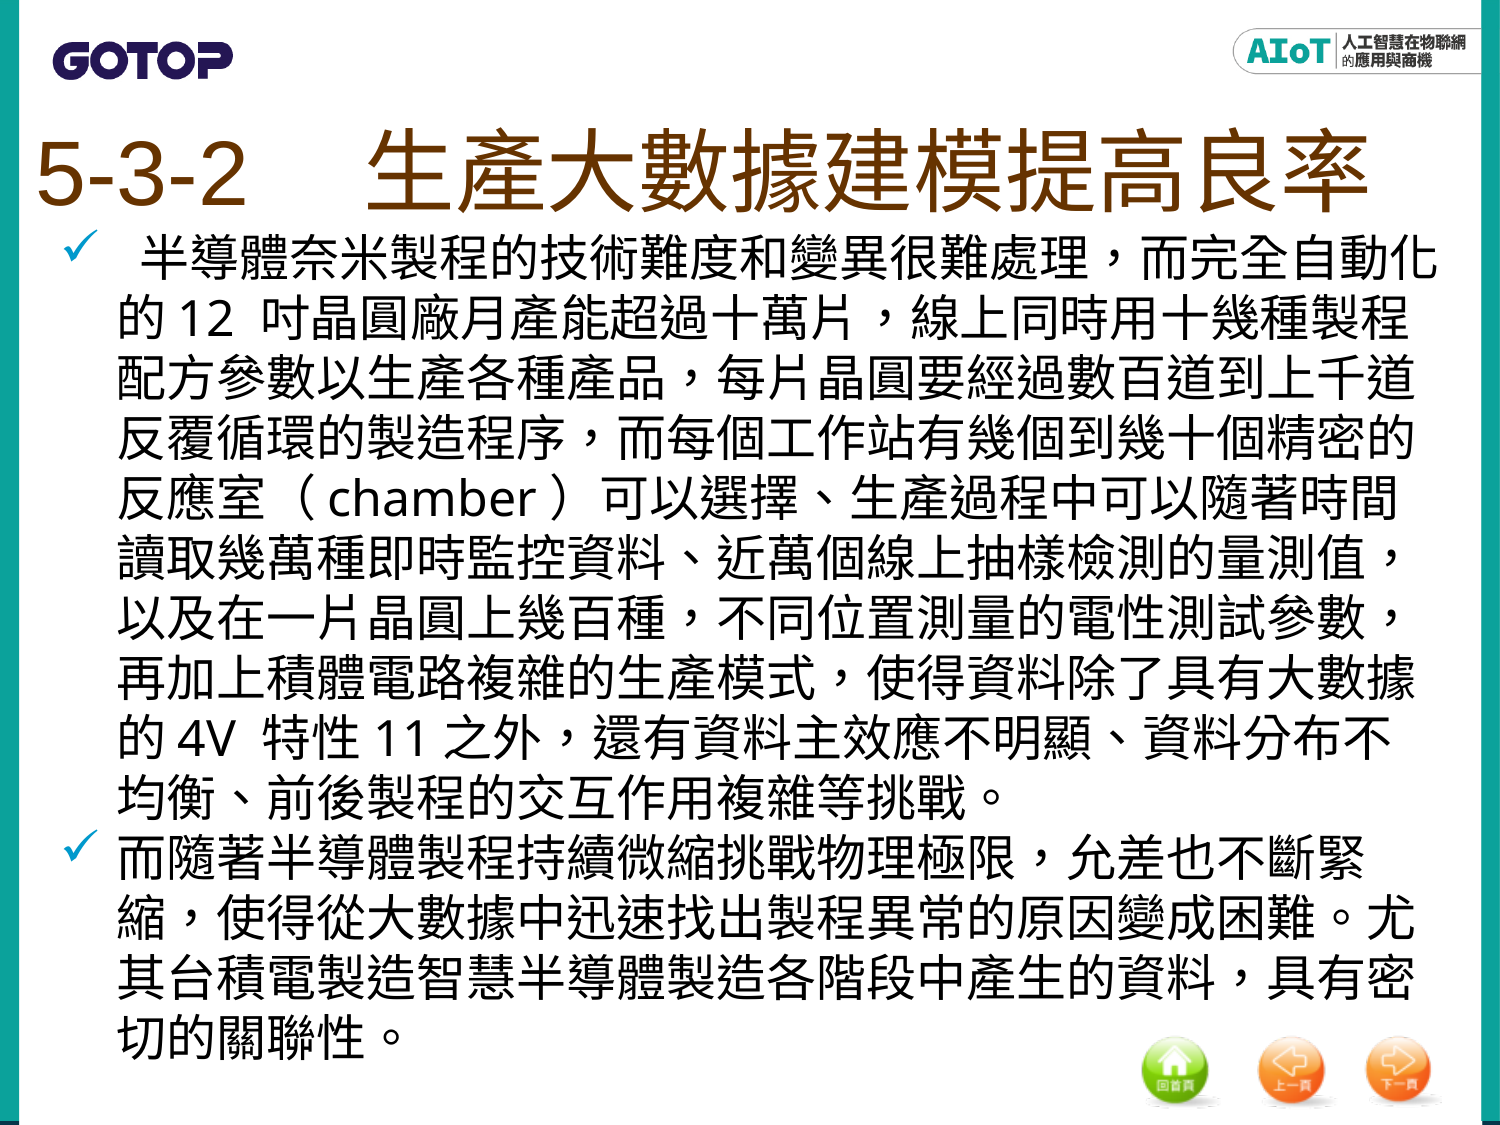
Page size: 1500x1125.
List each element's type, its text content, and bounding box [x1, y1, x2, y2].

title 5-3-2 生產大數據建模提高良率 [0, 62, 1500, 275]
picture [1456, 275, 1500, 1125]
picture [0, 0, 1500, 62]
text_box 半導體奈米製程的技術難度和變異很難處理，而完全自動化的12 吋晶圓廠月產能超過十萬片，線上同時用十幾種製程配方參數以生產各種產品，每片晶圓要經過數百道到上千道反覆循環的製造程序，而每個工作站有幾個到幾十個精密的反應室（chamber）可以選擇、生產過程中可以隨著時間讀取幾萬種即時監控資料、近萬個線上抽樣檢測的量測值，以及在一片晶圓上幾百種，不同位置測量的電性測試參數，再加上積體電路複雜的生產模式，使得資料除了具有大數據的4V 特性11之外，還有資料主效應不明顯、資料分布不均衡、前後製程的交互作用複雜等挑戰。 而隨著半導體製程持續微縮挑戰物理極限，允差也不斷緊縮，使得從大數據中迅速找出製程異常的原因變成困難。尤其台積電製造智慧半導體製造各階段中產生的資料，具有密切的關聯性。 [44, 159, 1456, 1125]
picture [0, 275, 44, 1125]
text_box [1136, 1029, 1442, 1113]
